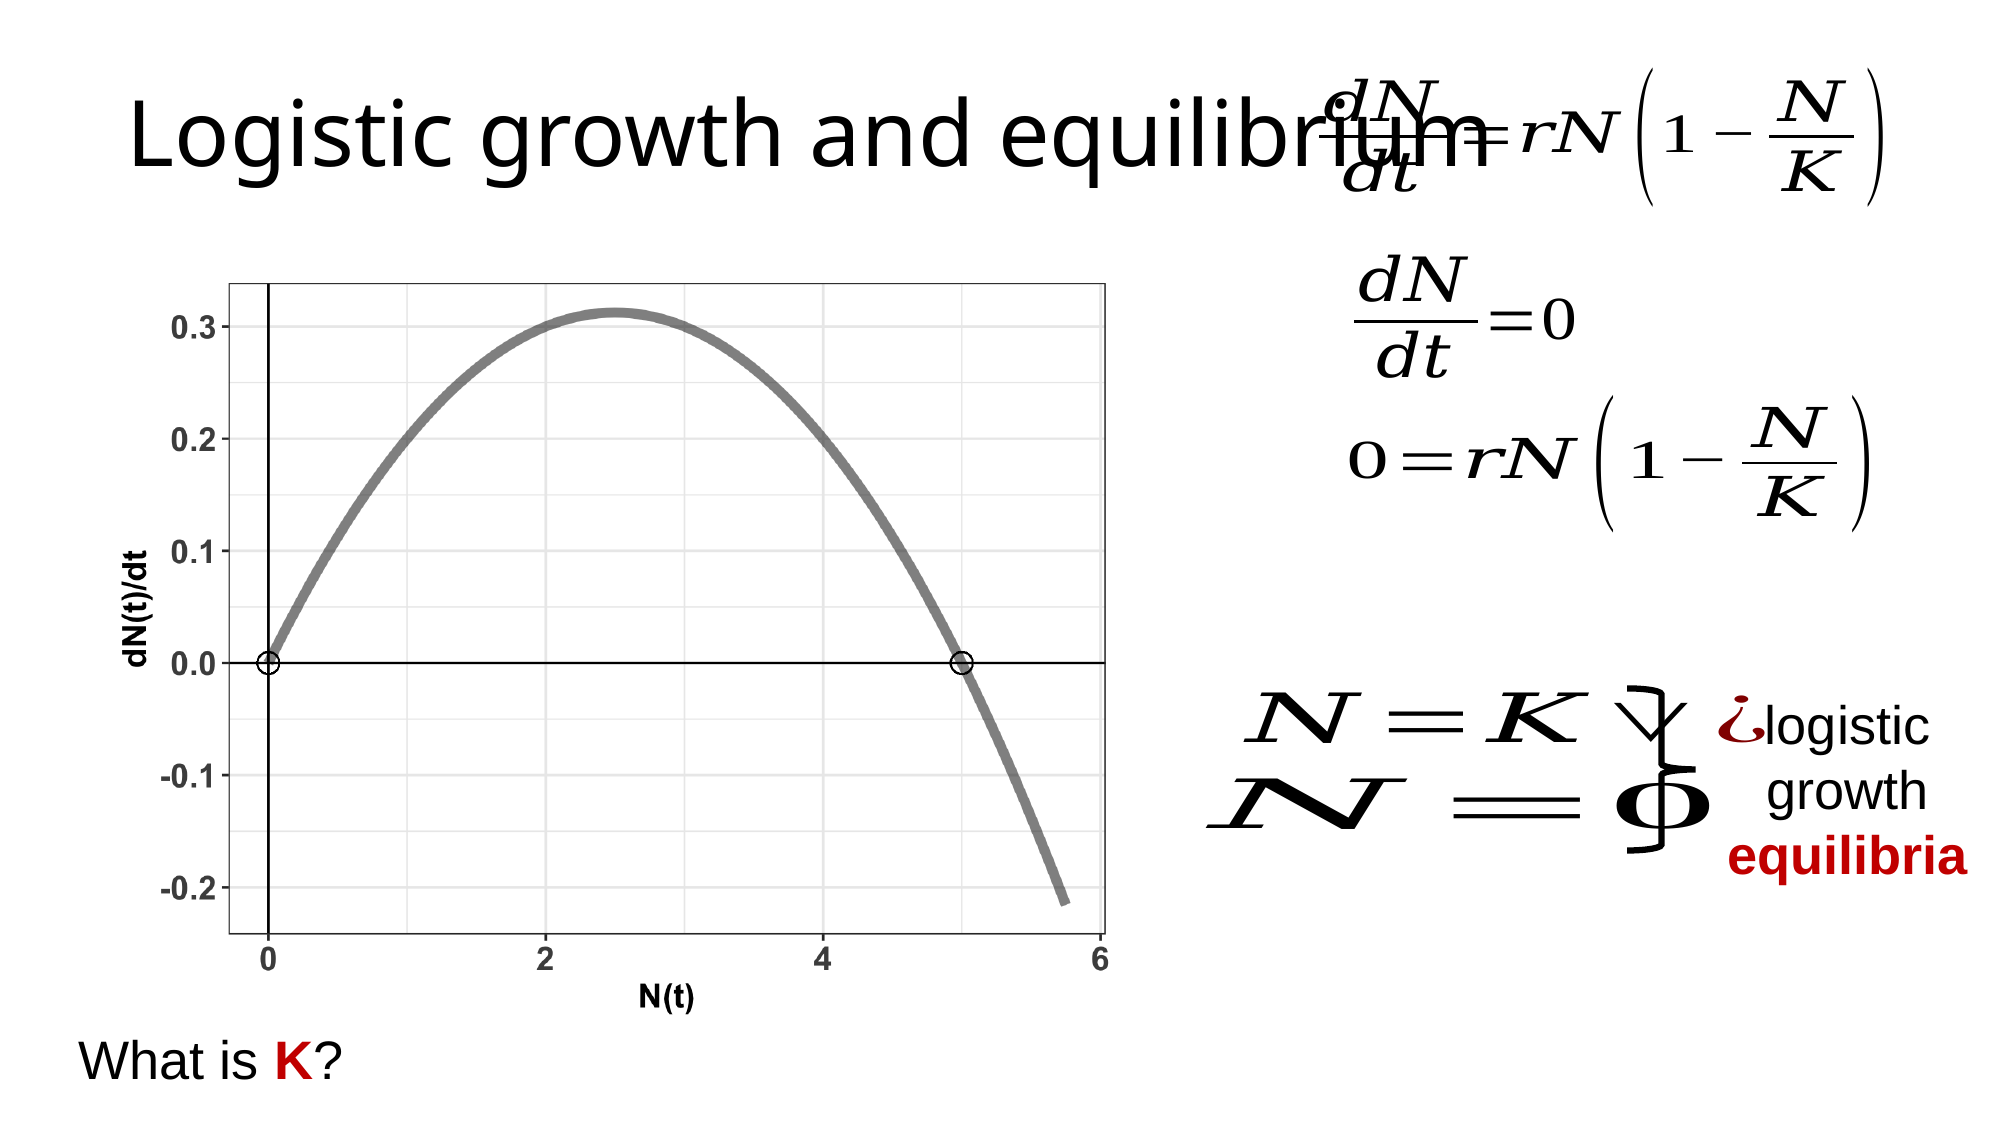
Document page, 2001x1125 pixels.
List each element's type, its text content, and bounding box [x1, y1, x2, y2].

text_box logistic growth equilibria [1695, 682, 2000, 893]
text_box [1627, 687, 1696, 852]
picture [109, 270, 1118, 1027]
text_box What is K? [0, 1017, 435, 1098]
title Logistic growth and equilibrium [111, 28, 2000, 246]
